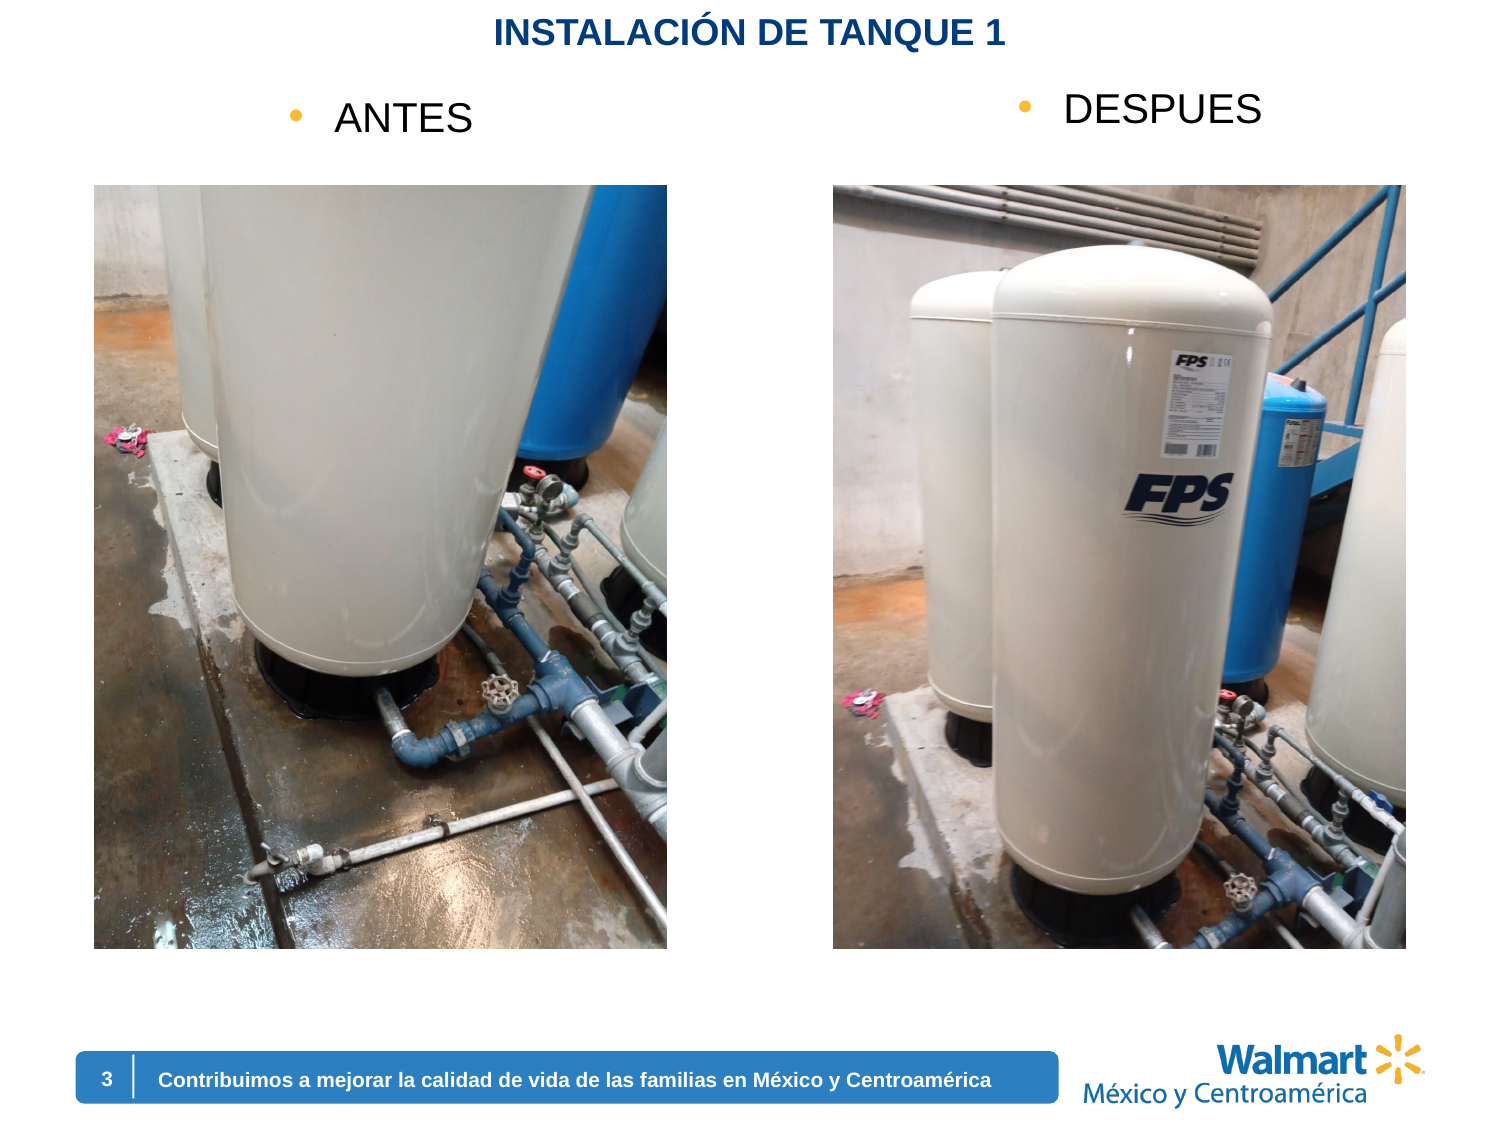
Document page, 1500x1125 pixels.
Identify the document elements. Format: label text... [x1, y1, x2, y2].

text_box ANTES [74, 90, 687, 216]
picture [1084, 1034, 1425, 1109]
title INSTALACIÓN DE TANQUE 1 [74, 0, 1426, 61]
picture [93, 184, 667, 949]
text_box DESPUES [833, 74, 1446, 200]
footer Contribuimos a mejorar la calidad de vida de las familias en México y Centroamérica [142, 1058, 1024, 1093]
picture [833, 184, 1406, 949]
